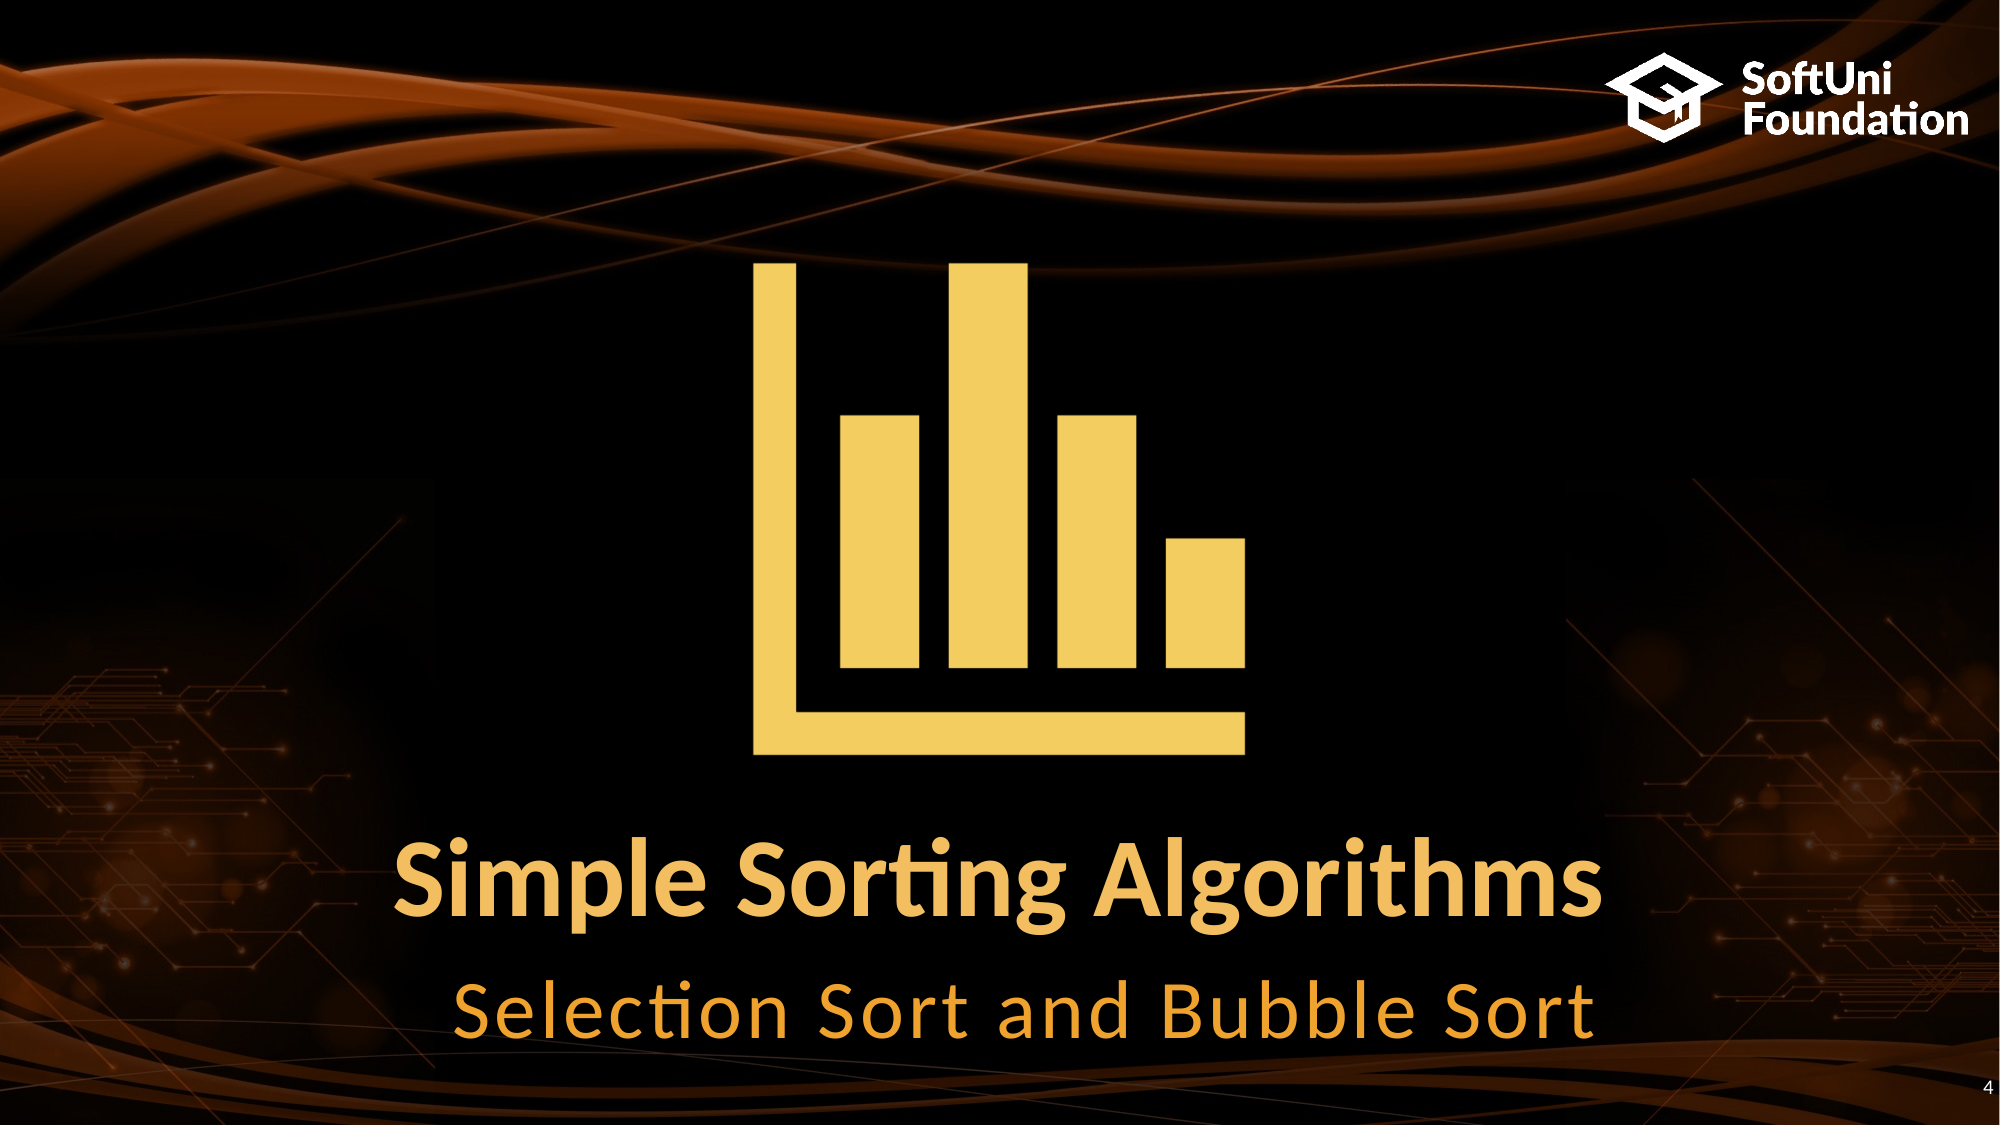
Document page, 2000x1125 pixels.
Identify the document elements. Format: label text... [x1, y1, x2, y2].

picture [0, 0, 2000, 1125]
list Selection Sort and Bubble Sort [174, 944, 1875, 1062]
title Simple Sorting Algorithms [149, 812, 1850, 948]
slide_number 4 [1929, 1070, 2000, 1103]
